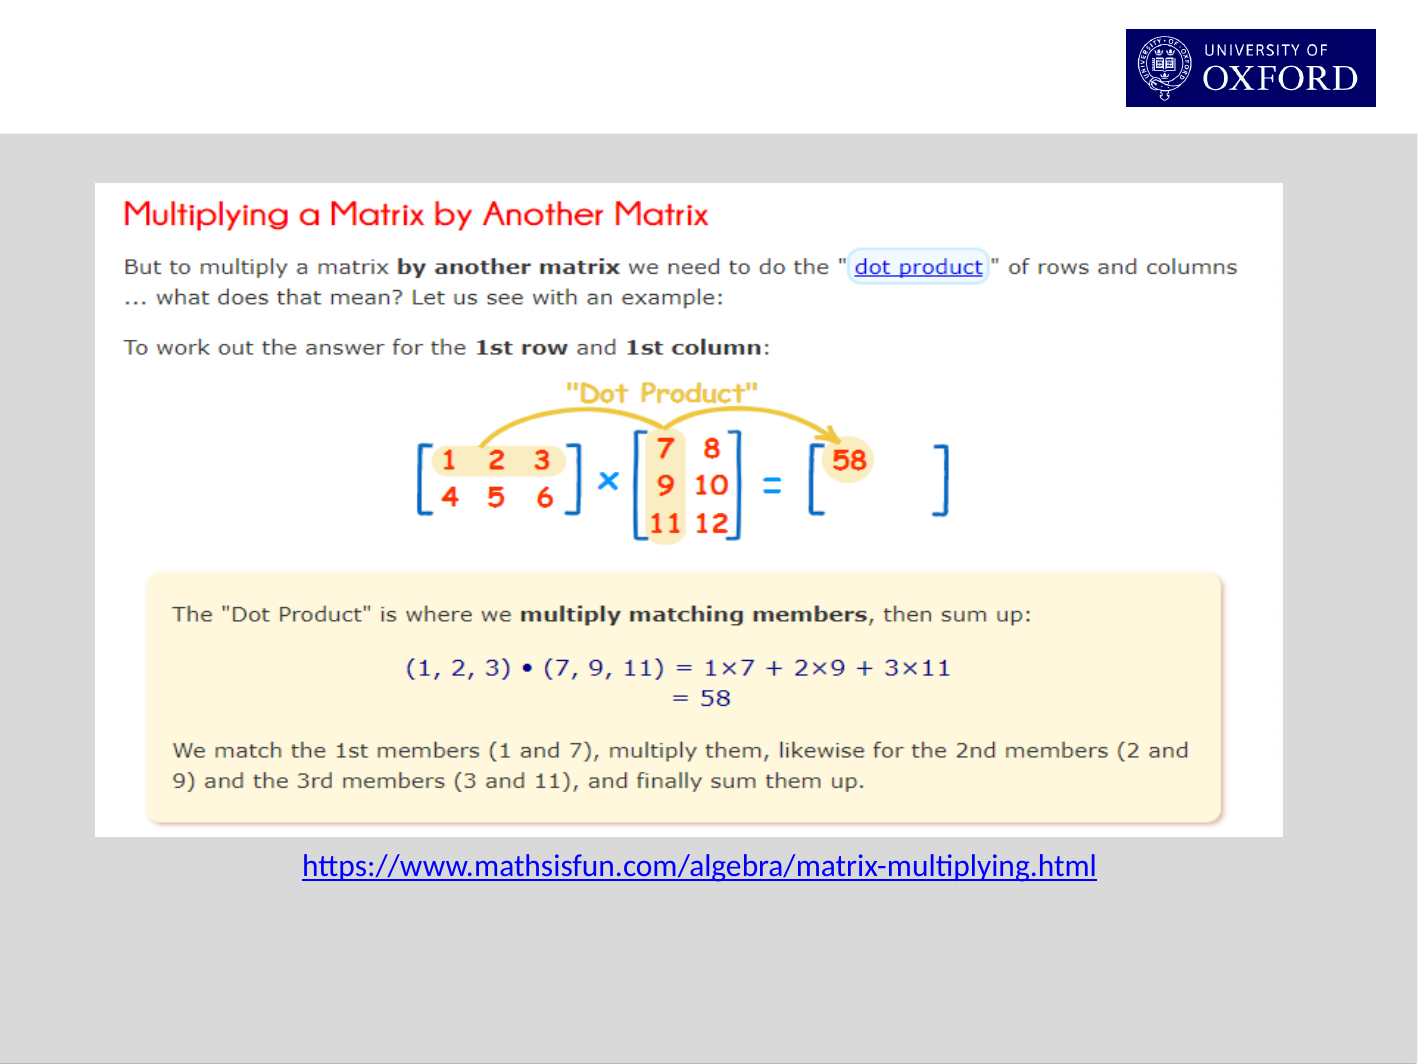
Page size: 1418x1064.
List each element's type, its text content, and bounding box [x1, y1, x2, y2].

picture [95, 183, 1284, 837]
text_box https://www.mathsisfun.com/algebra/matrix-multiplying.html [66, 835, 1340, 891]
picture [1126, 29, 1376, 107]
